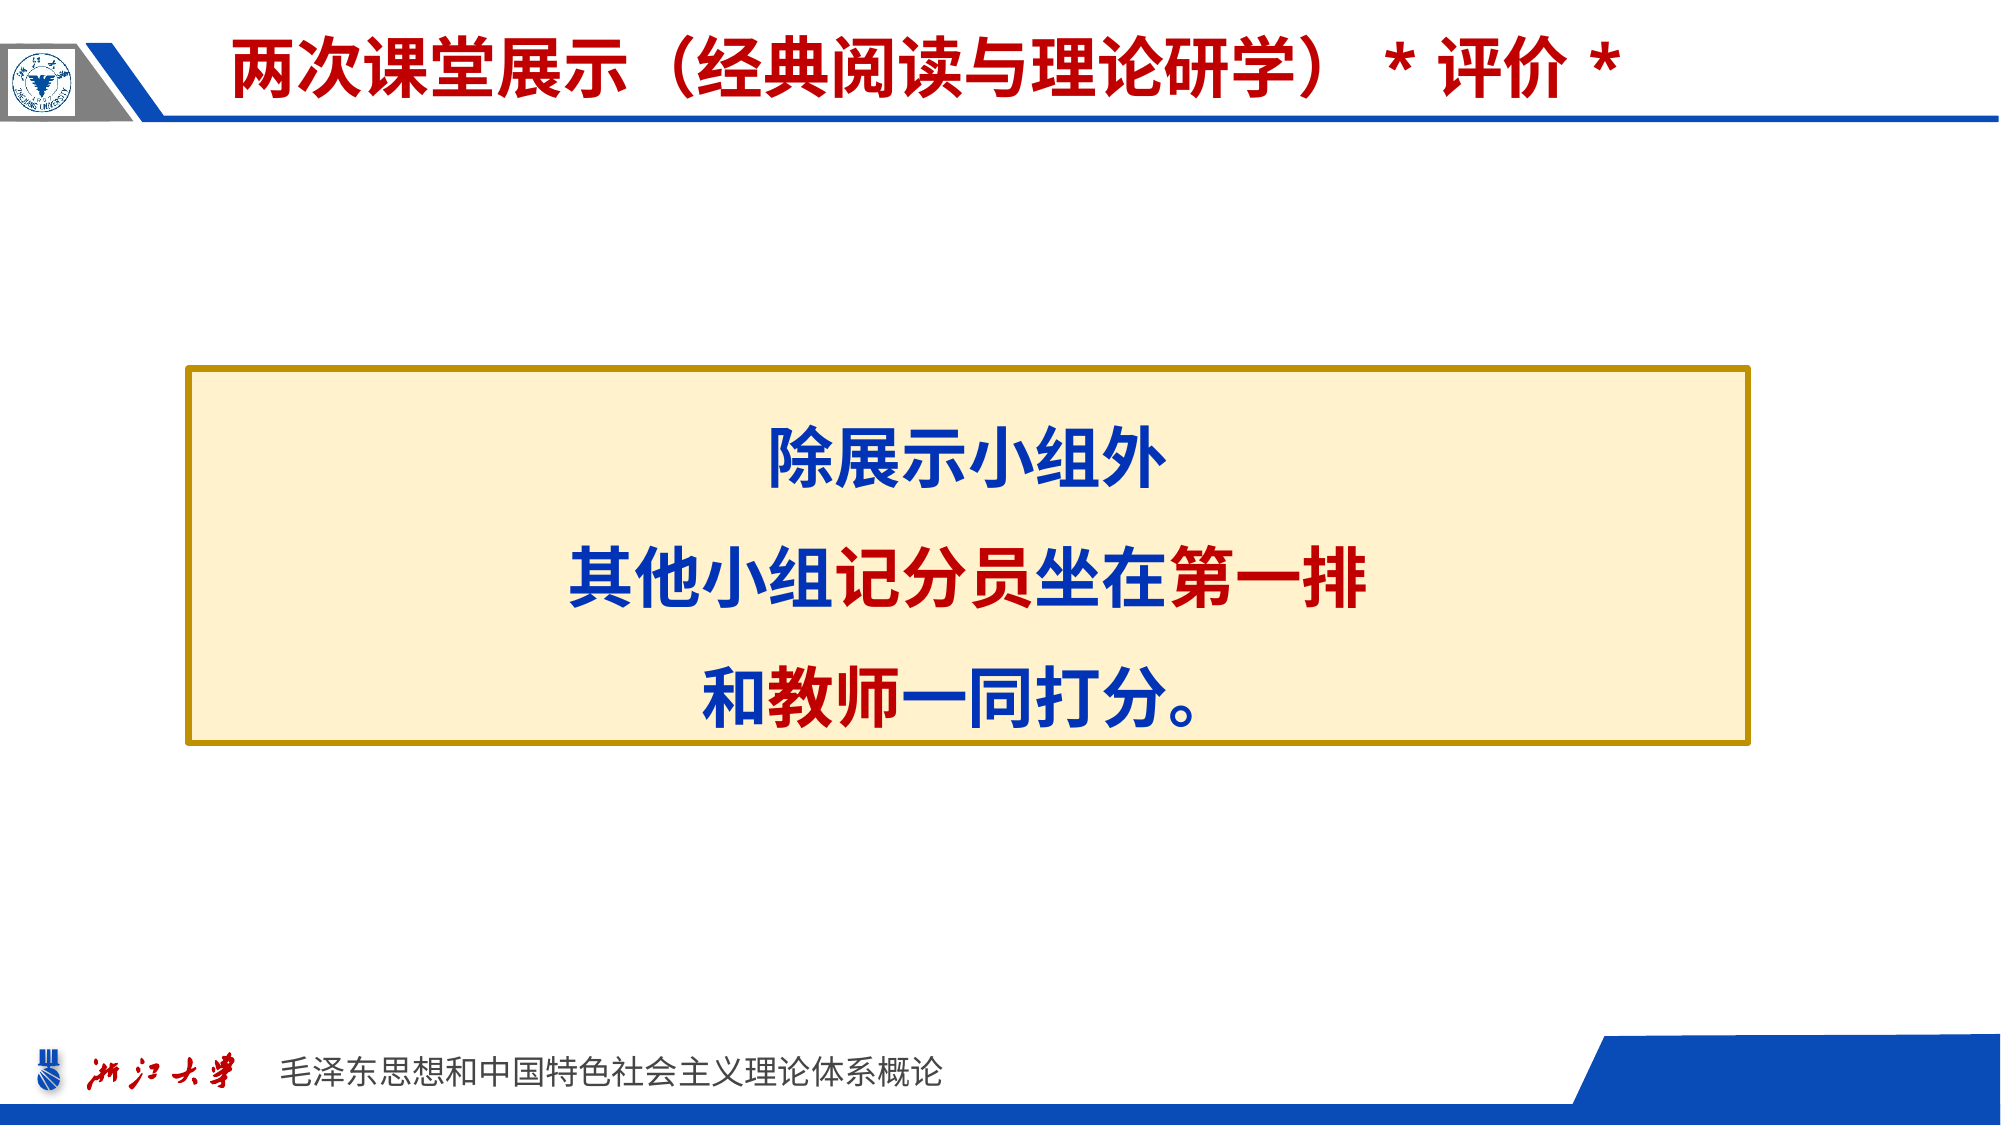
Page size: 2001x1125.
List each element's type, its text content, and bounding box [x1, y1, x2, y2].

text_box 两次课堂展示（经典阅读与理论研学）*评价* [0, 18, 1923, 114]
text_box 除展示小组外 其他小组记分员坐在第一排 和教师一同打分。 [188, 368, 1748, 744]
